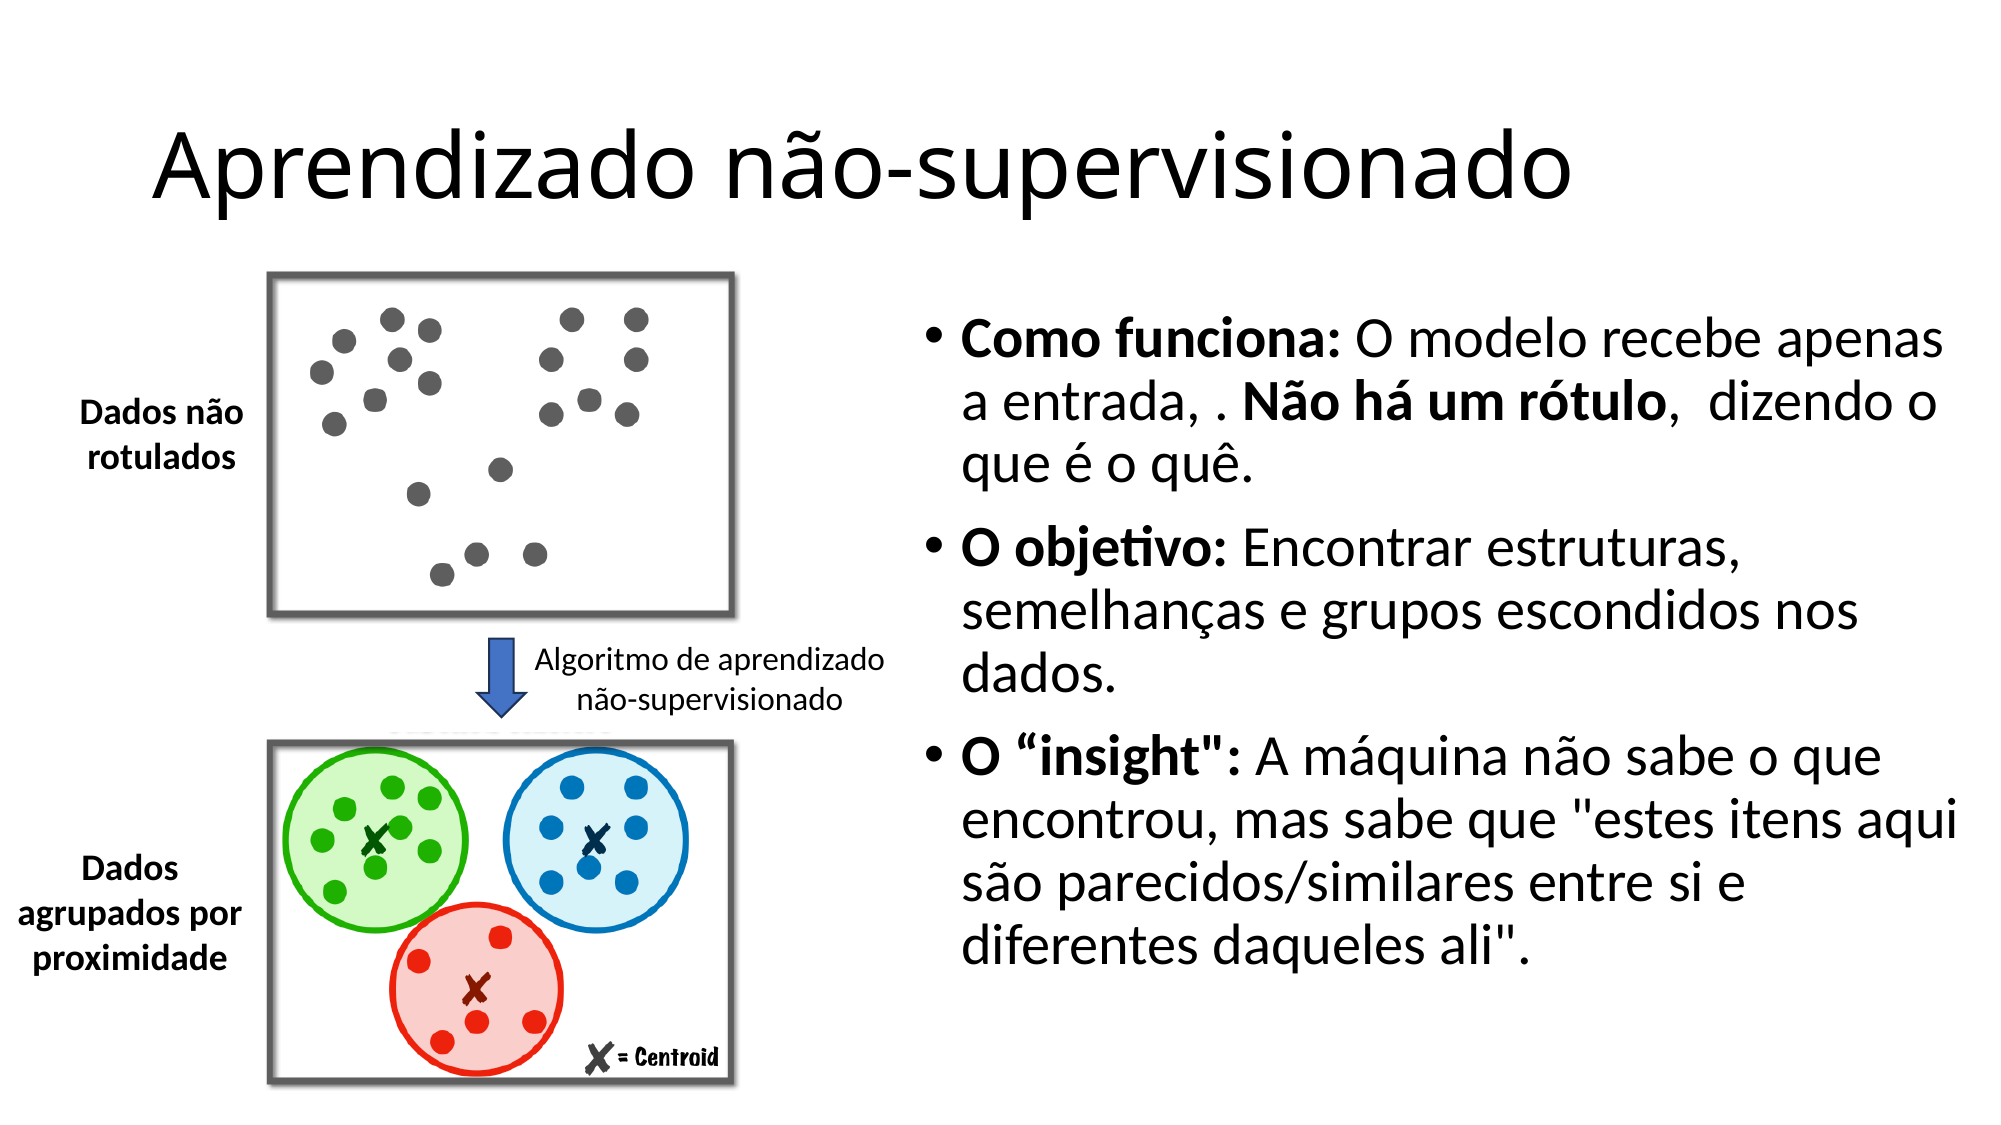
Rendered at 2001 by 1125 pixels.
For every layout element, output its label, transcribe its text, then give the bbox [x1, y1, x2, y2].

title Aprendizado não-supervisionado [137, 59, 1863, 278]
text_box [0, 268, 909, 1091]
